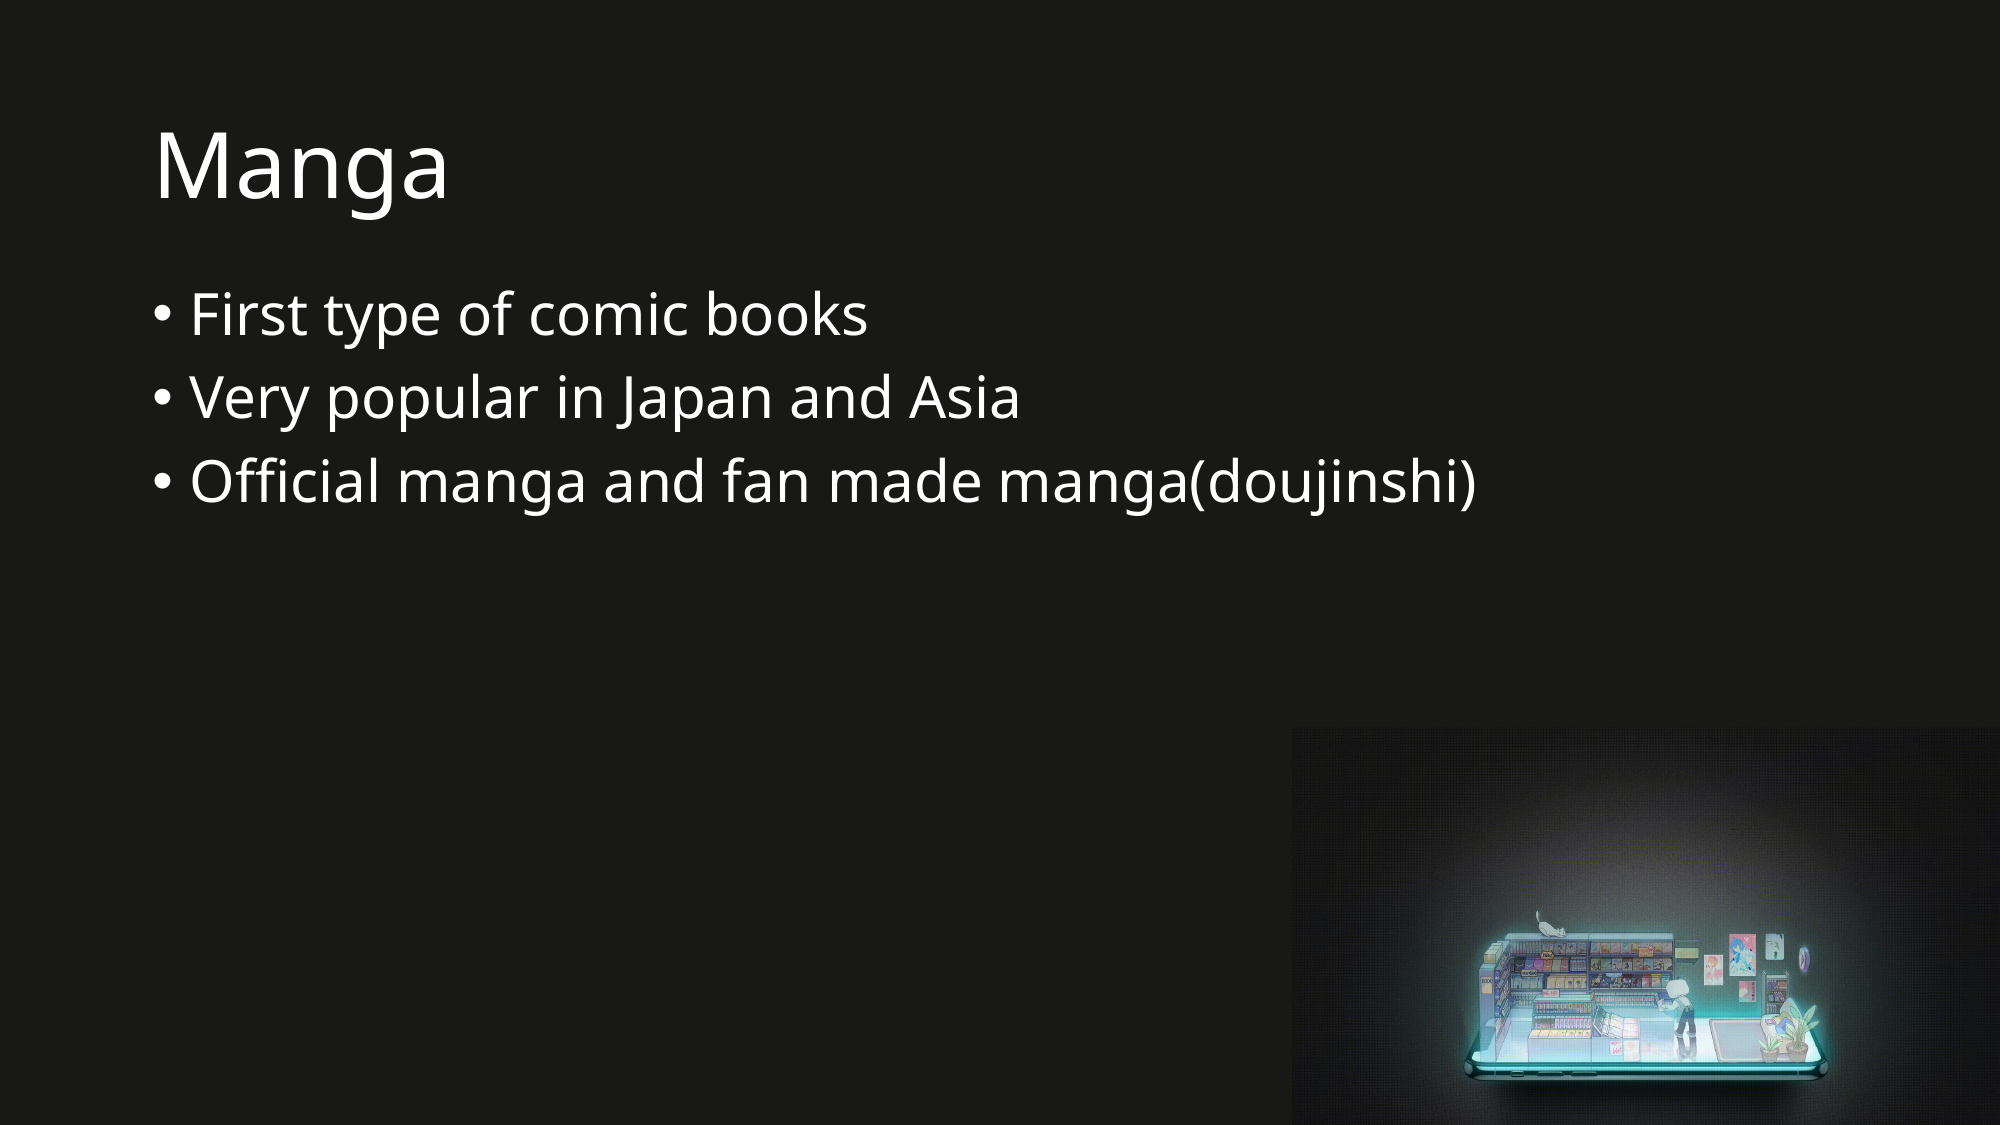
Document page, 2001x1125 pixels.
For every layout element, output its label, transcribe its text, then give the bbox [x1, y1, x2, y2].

title Manga [136, 58, 1864, 276]
list First type of comic books Very popular in Japan and Asia Official manga and fan made manga(doujinshi) [136, 276, 1864, 993]
picture [1292, 727, 2000, 1125]
